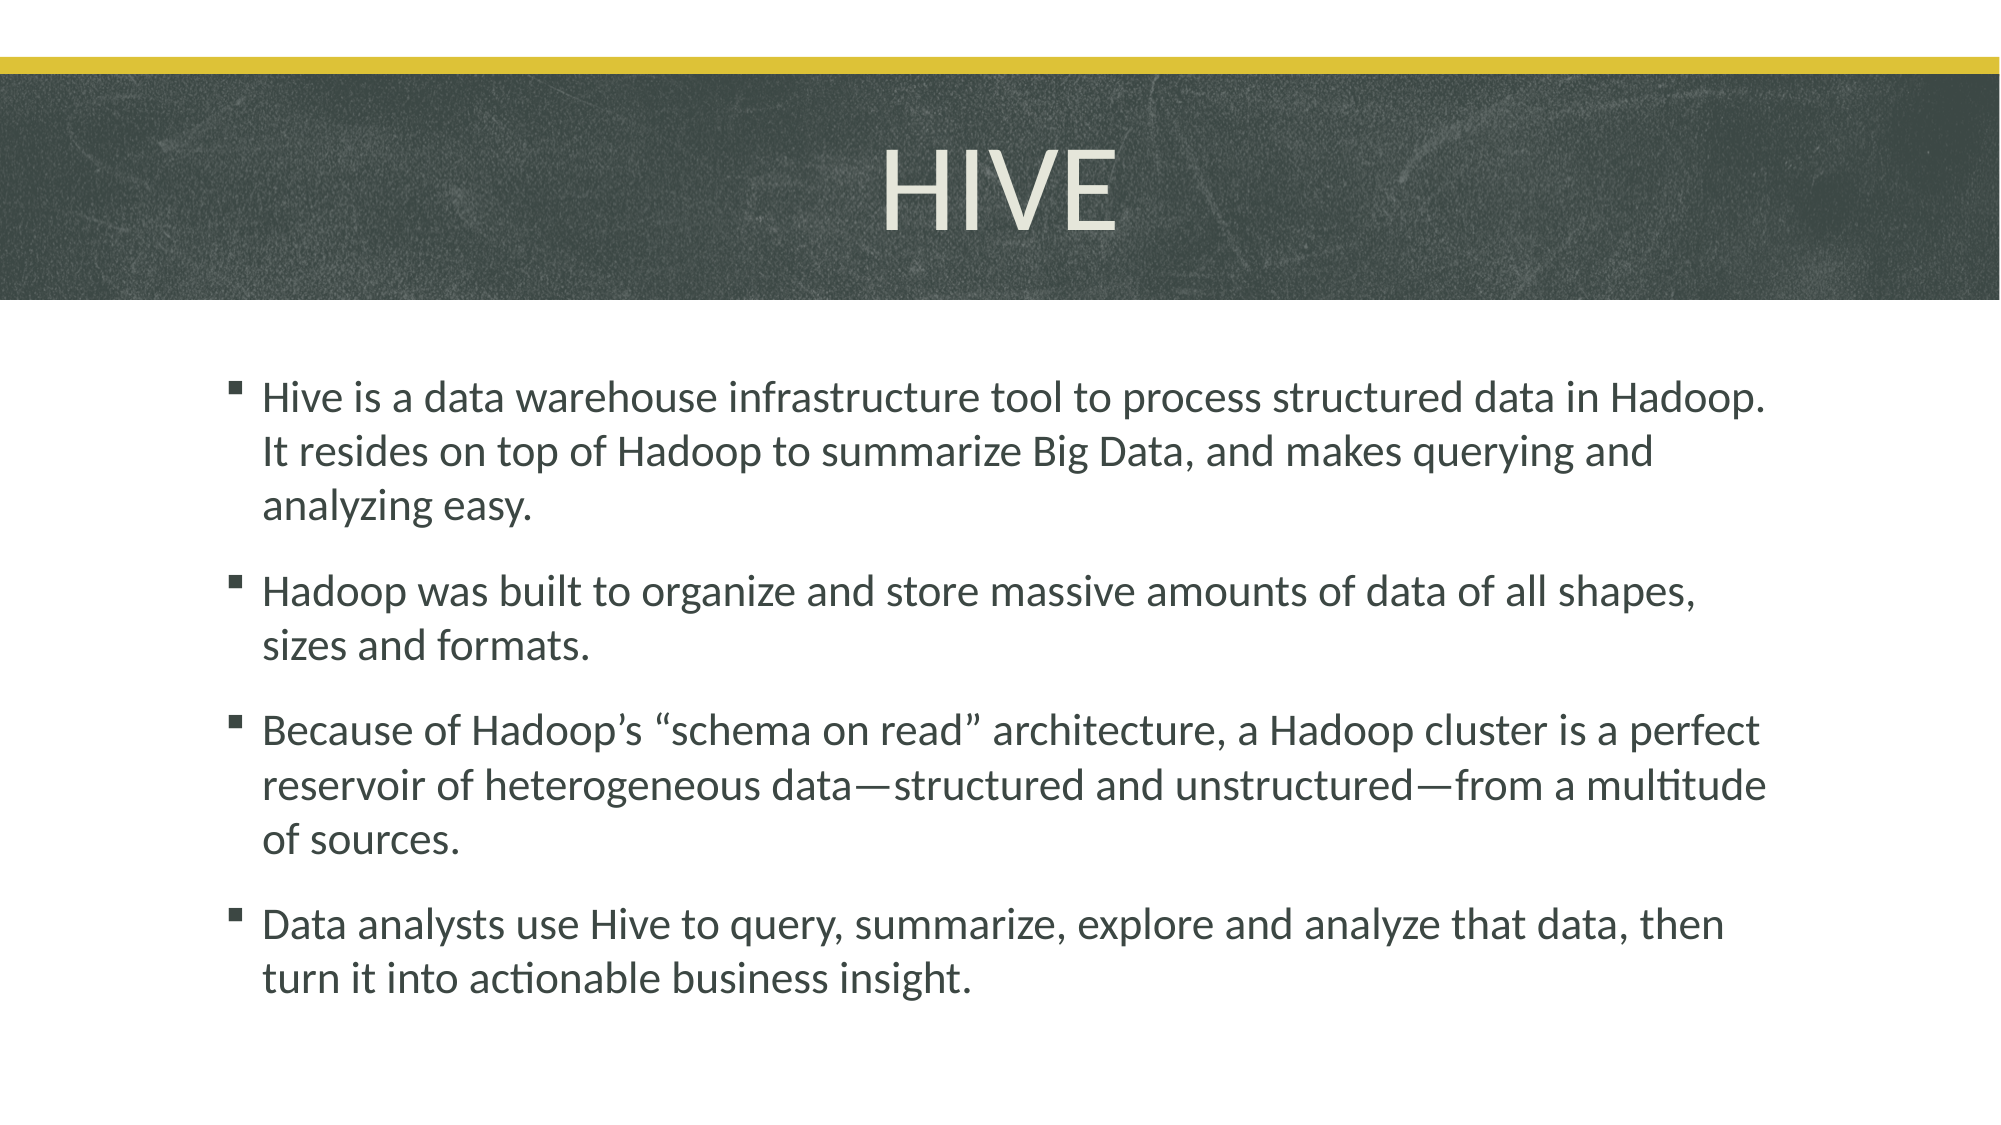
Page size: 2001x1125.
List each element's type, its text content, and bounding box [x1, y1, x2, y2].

title HIVE [210, 76, 1790, 300]
picture [0, 74, 2000, 300]
list Hive is a data warehouse infrastructure tool to process structured data in Hadoop. It resides on top of Hadoop to summarize Big Data, and makes querying and analyzing easy. Hadoop was built to organize and store massive amounts of data of all shapes, sizes and formats. Because of Hadoop’s “schema on read” architecture, a Hadoop cluster is a perfect reservoir of heterogeneous data—structured and unstructured—from a multitude of sources. Data analysts use Hive to query, summarize, explore and analyze that data, then turn it into actionable business insight. [210, 359, 1790, 1014]
